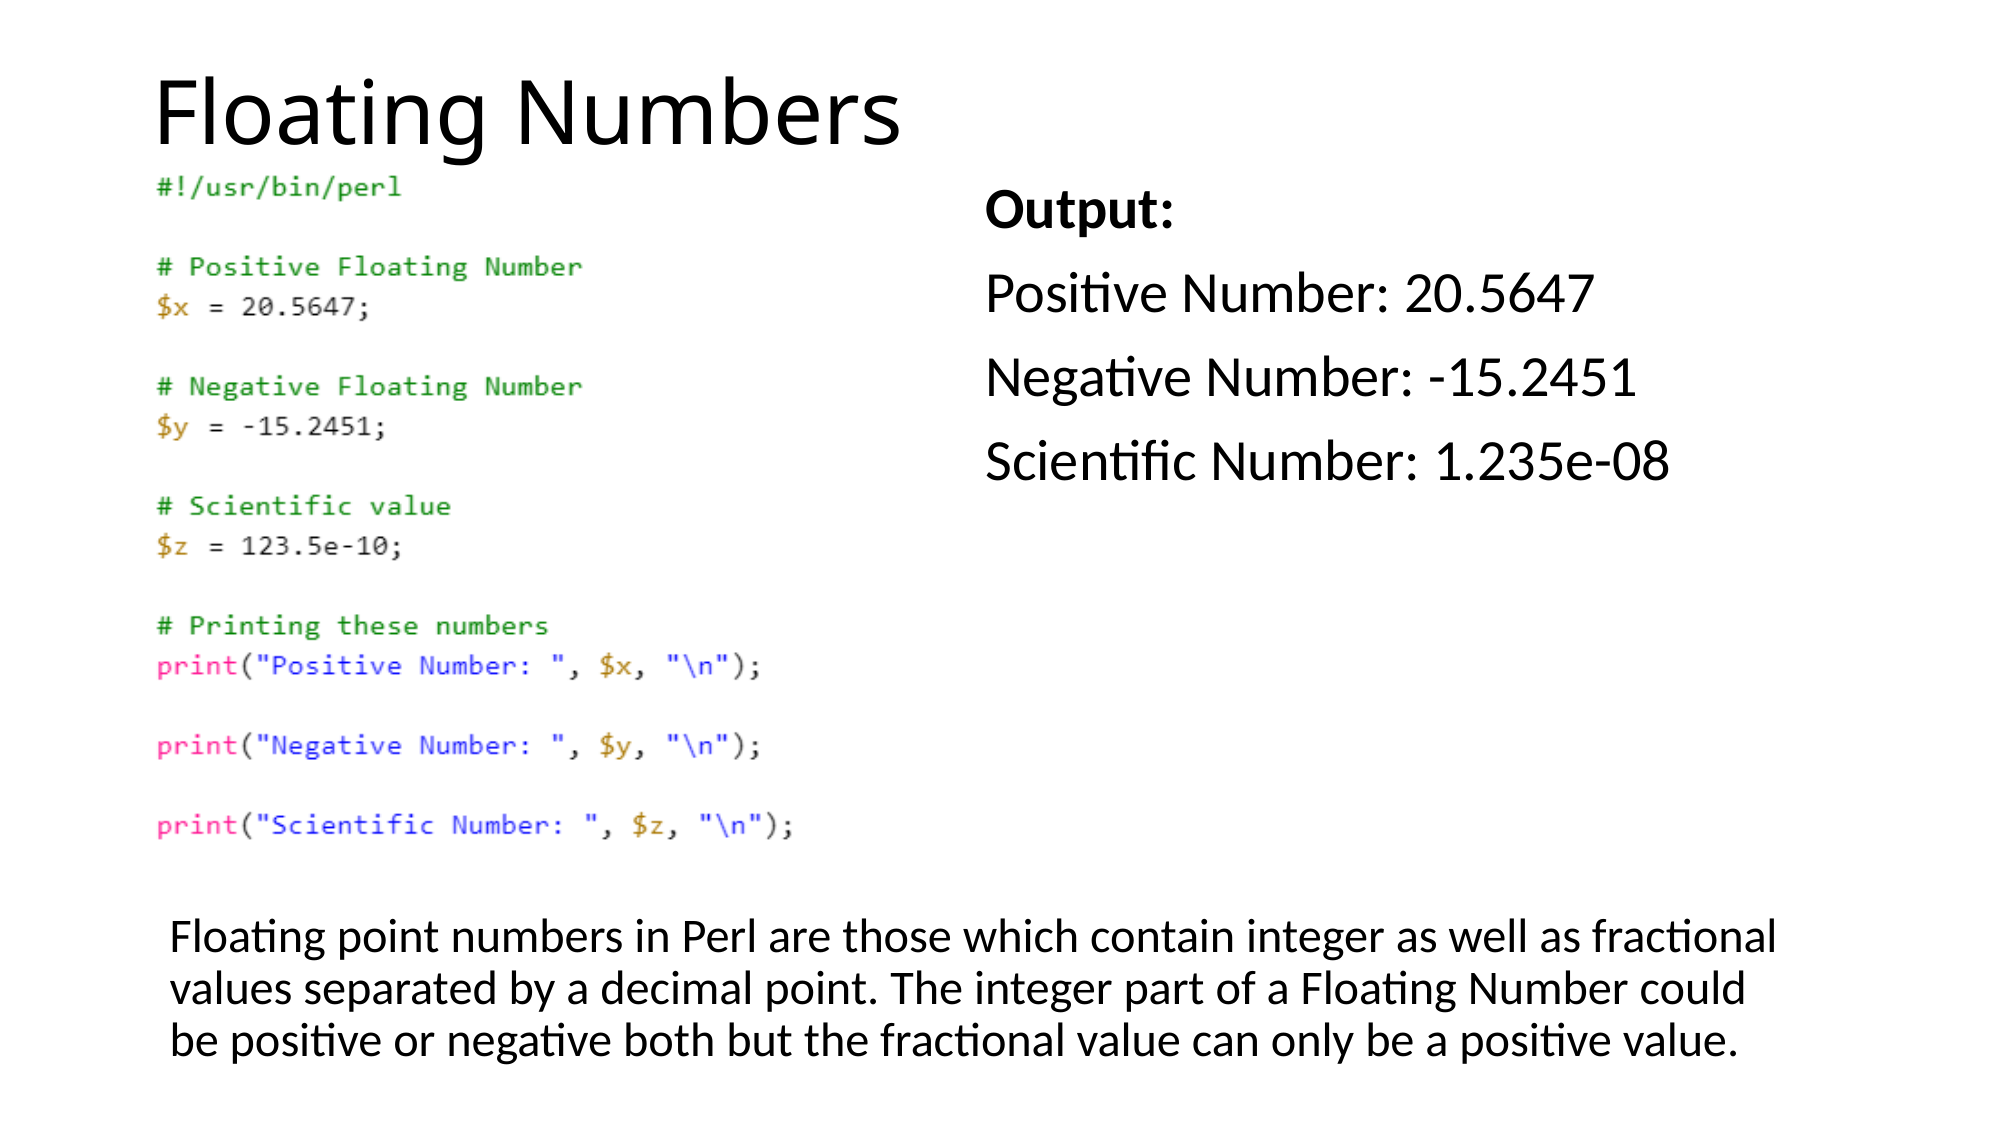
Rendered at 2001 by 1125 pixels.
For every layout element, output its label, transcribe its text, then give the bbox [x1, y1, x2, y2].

title Floating Numbers [137, 59, 1863, 171]
text_box Floating point numbers in Perl are those which contain integer as well as fractional values separated by a decimal point. The integer part of a Floating Number could be positive or negative both but the fractional value can only be a positive value. [154, 903, 1811, 1081]
list Output: Positive Number: 20.5647 Negative Number: -15.2451 Scientific Number: 1.235e-08 [970, 171, 1811, 511]
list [148, 166, 842, 859]
